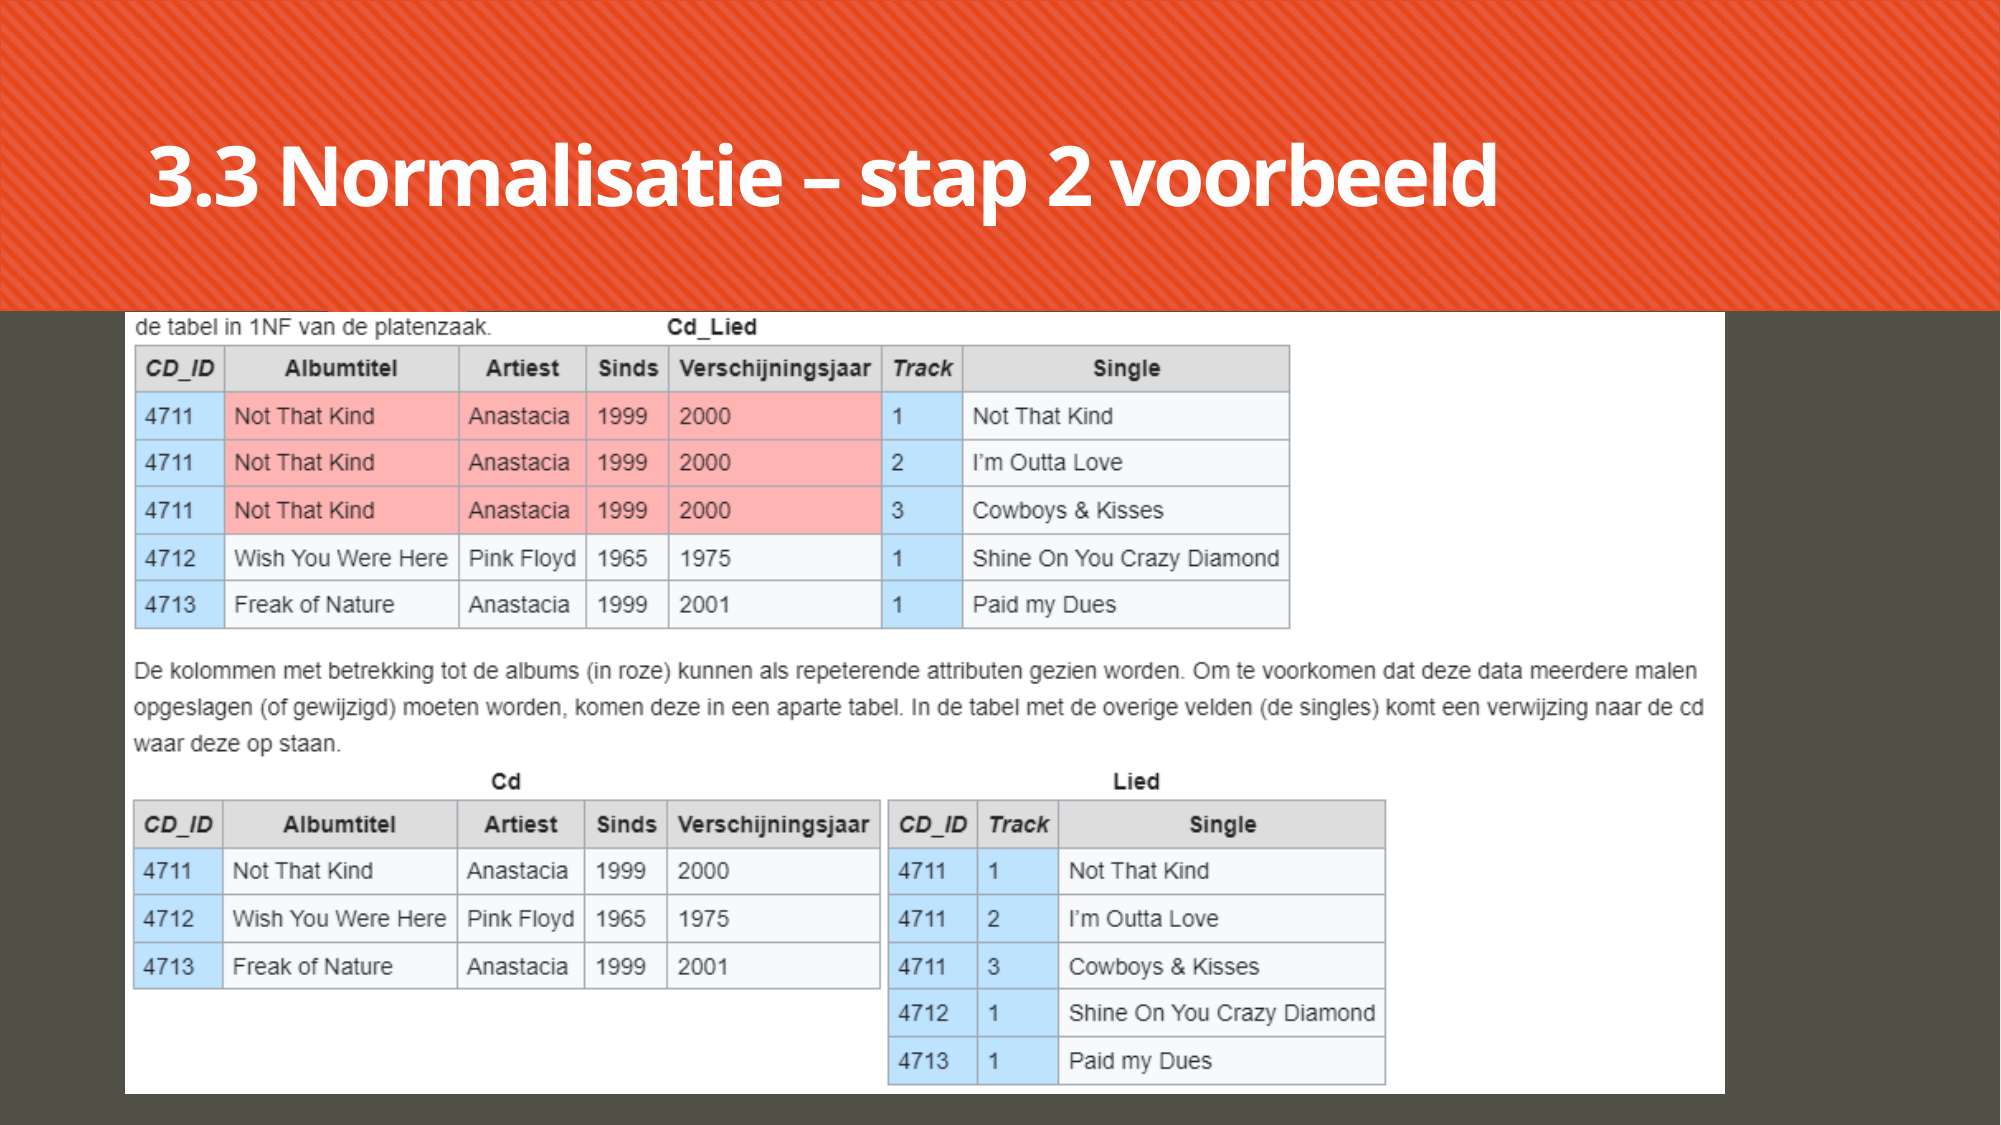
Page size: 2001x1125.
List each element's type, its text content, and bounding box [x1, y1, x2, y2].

picture [0, 311, 2000, 1094]
picture [1, 1, 1999, 308]
title 3.3 Normalisatie – stap 2 voorbeeld [145, 121, 1813, 312]
